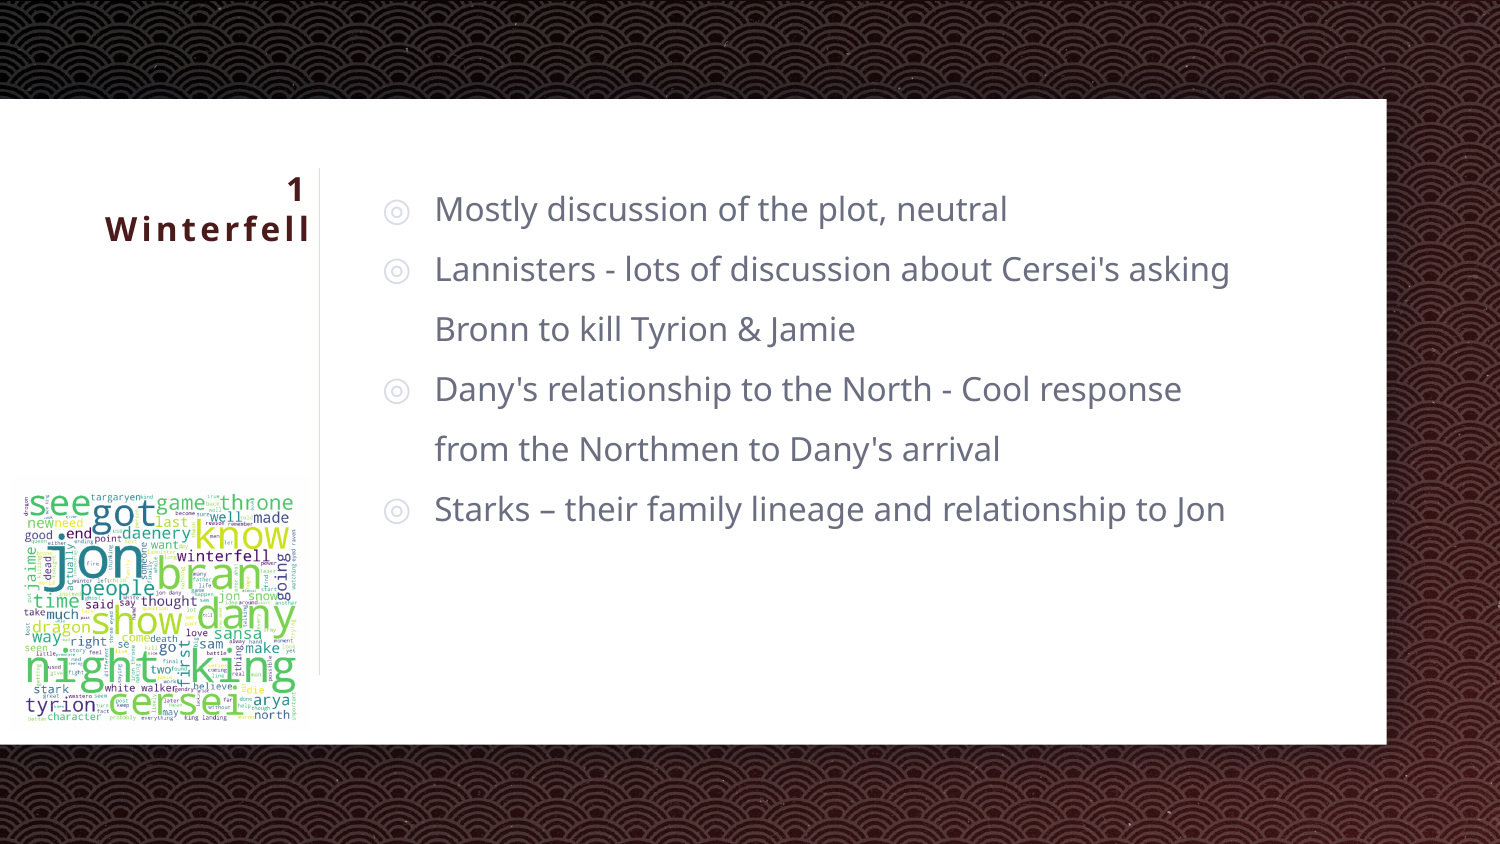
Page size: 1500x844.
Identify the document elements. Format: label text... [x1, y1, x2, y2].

picture [11, 476, 310, 731]
list Mostly discussion of the plot, neutral Lannisters - lots of discussion about Cersei's asking Bronn to kill Tyrion & Jamie Dany's relationship to the North - Cool response from the Northmen to Dany's arrival Starks – their family lineage and relationship to Jon [359, 168, 1237, 676]
title 1 Winterfell [11, 168, 310, 476]
picture [0, 1, 1500, 844]
